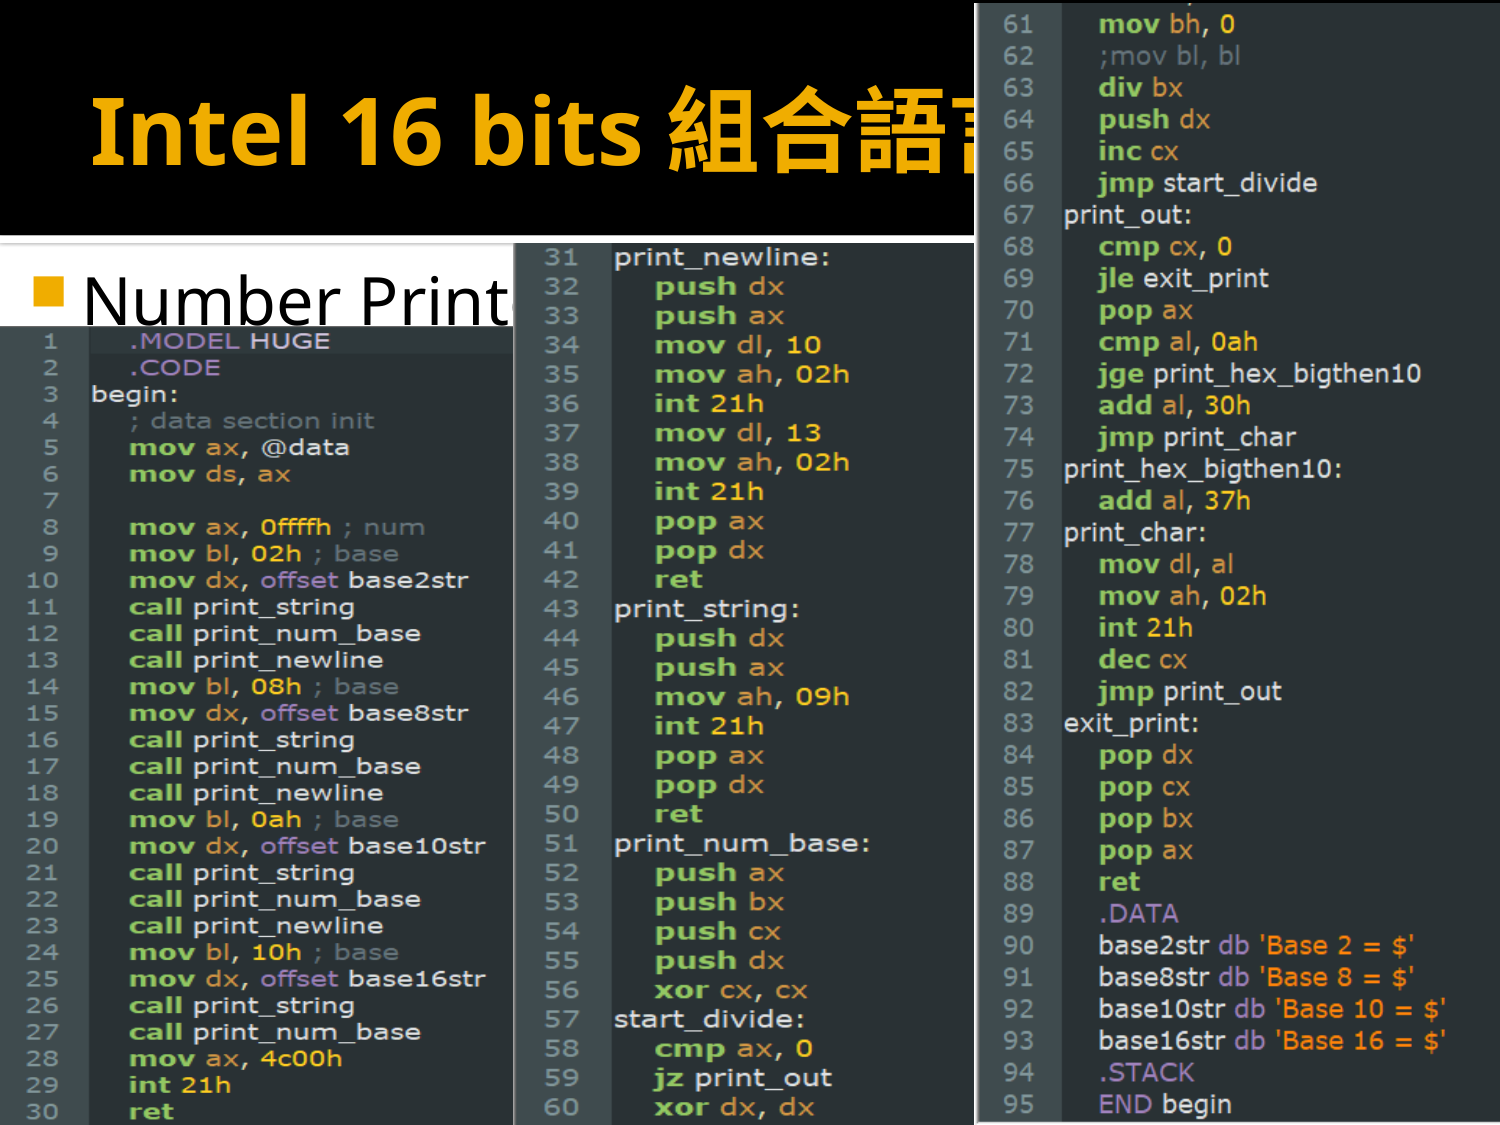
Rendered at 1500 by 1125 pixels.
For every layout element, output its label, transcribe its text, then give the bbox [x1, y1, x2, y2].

list Number Printer [0, 243, 511, 325]
picture [0, 3, 1500, 1125]
title Intel 16 bits組合語言 [75, 25, 969, 231]
